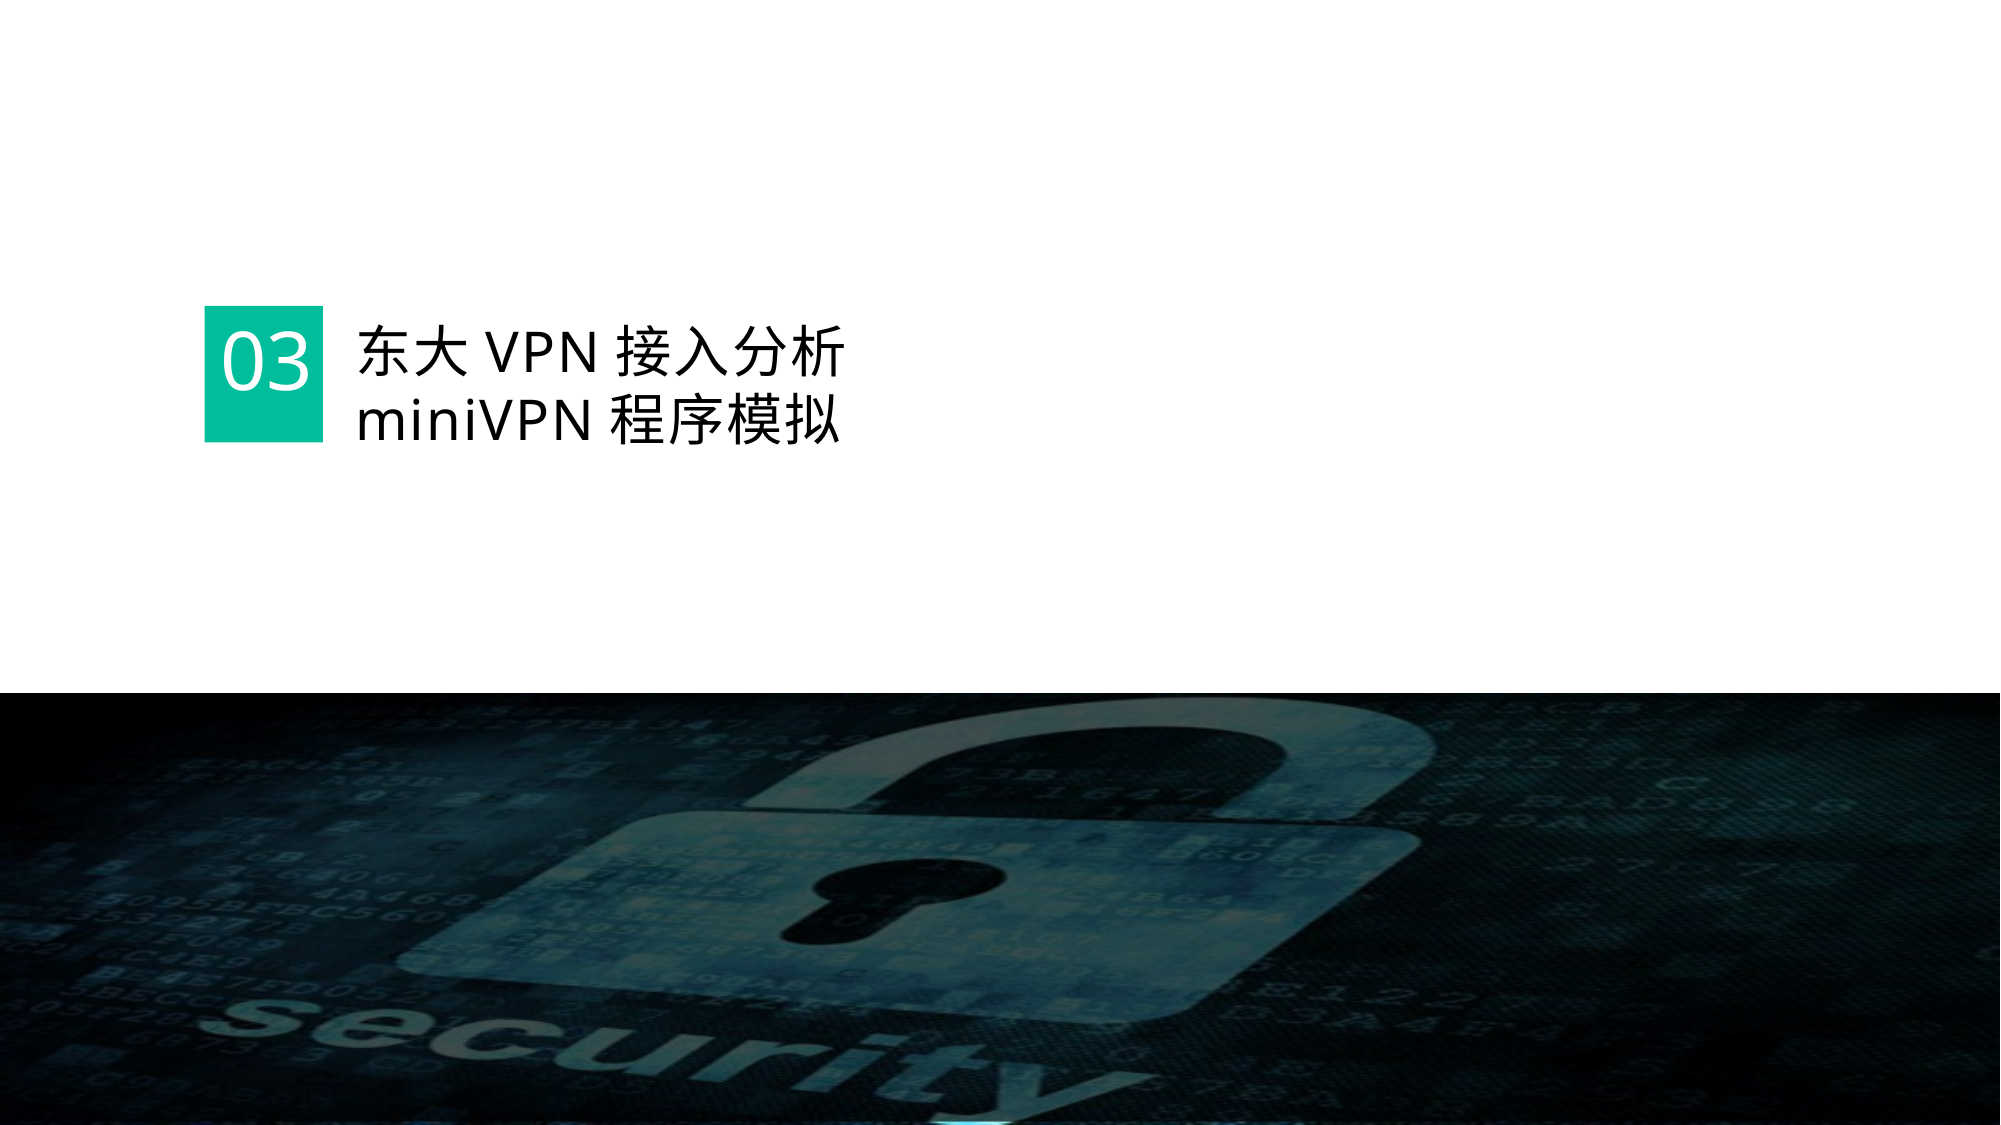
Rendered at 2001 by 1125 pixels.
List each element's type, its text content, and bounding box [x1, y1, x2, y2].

text_box 03 [204, 305, 323, 443]
picture [0, 693, 2000, 1125]
text_box 东大VPN接入分析 miniVPN程序模拟 [353, 313, 1881, 437]
